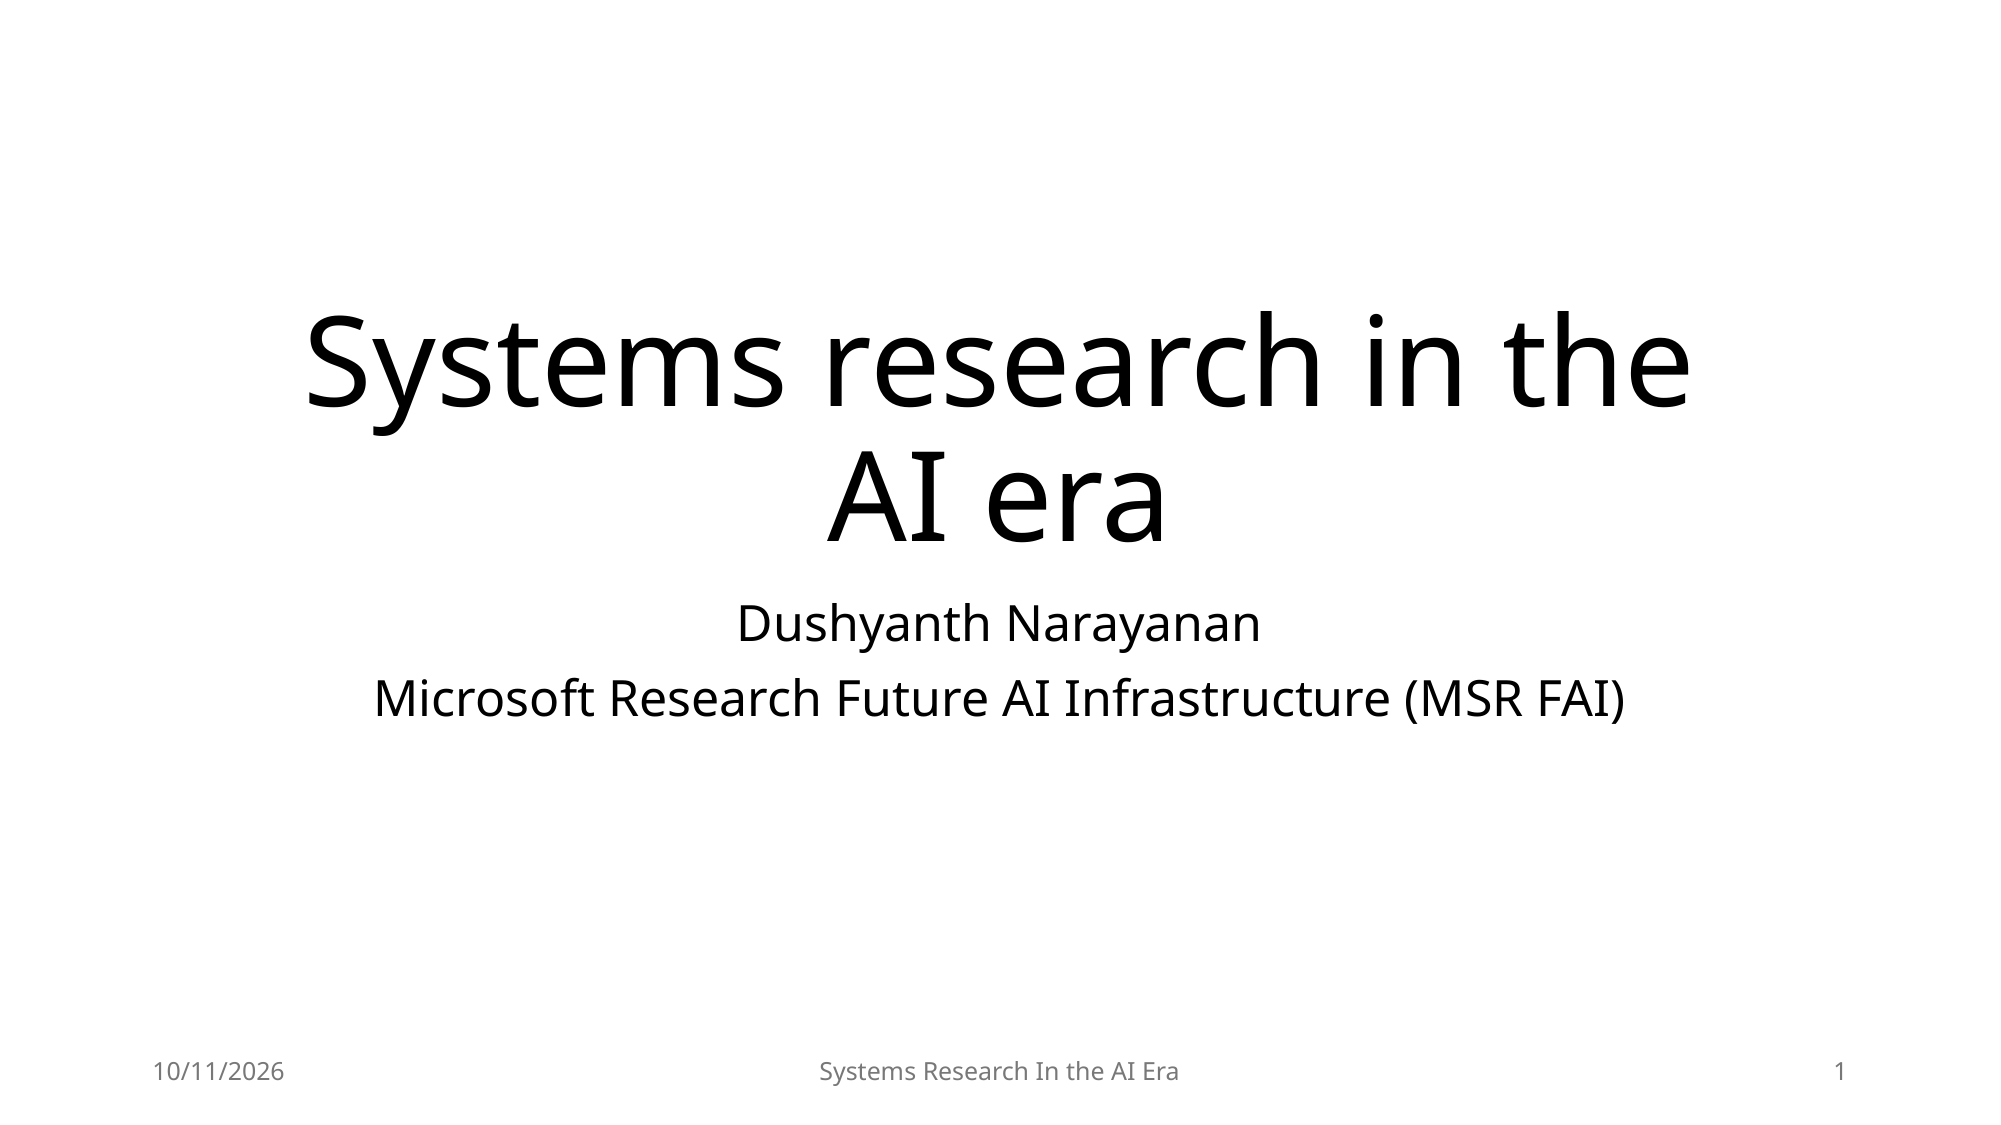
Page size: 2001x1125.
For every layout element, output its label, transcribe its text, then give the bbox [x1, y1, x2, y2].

slide_number 1 [1412, 1042, 1863, 1103]
subtitle Dushyanth Narayanan Microsoft Research Future AI Infrastructure (MSR FAI) [249, 590, 1750, 863]
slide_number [137, 1042, 588, 1103]
title Systems research in the AI era [249, 184, 1750, 576]
footer Systems Research In the AI Era [662, 1042, 1338, 1103]
